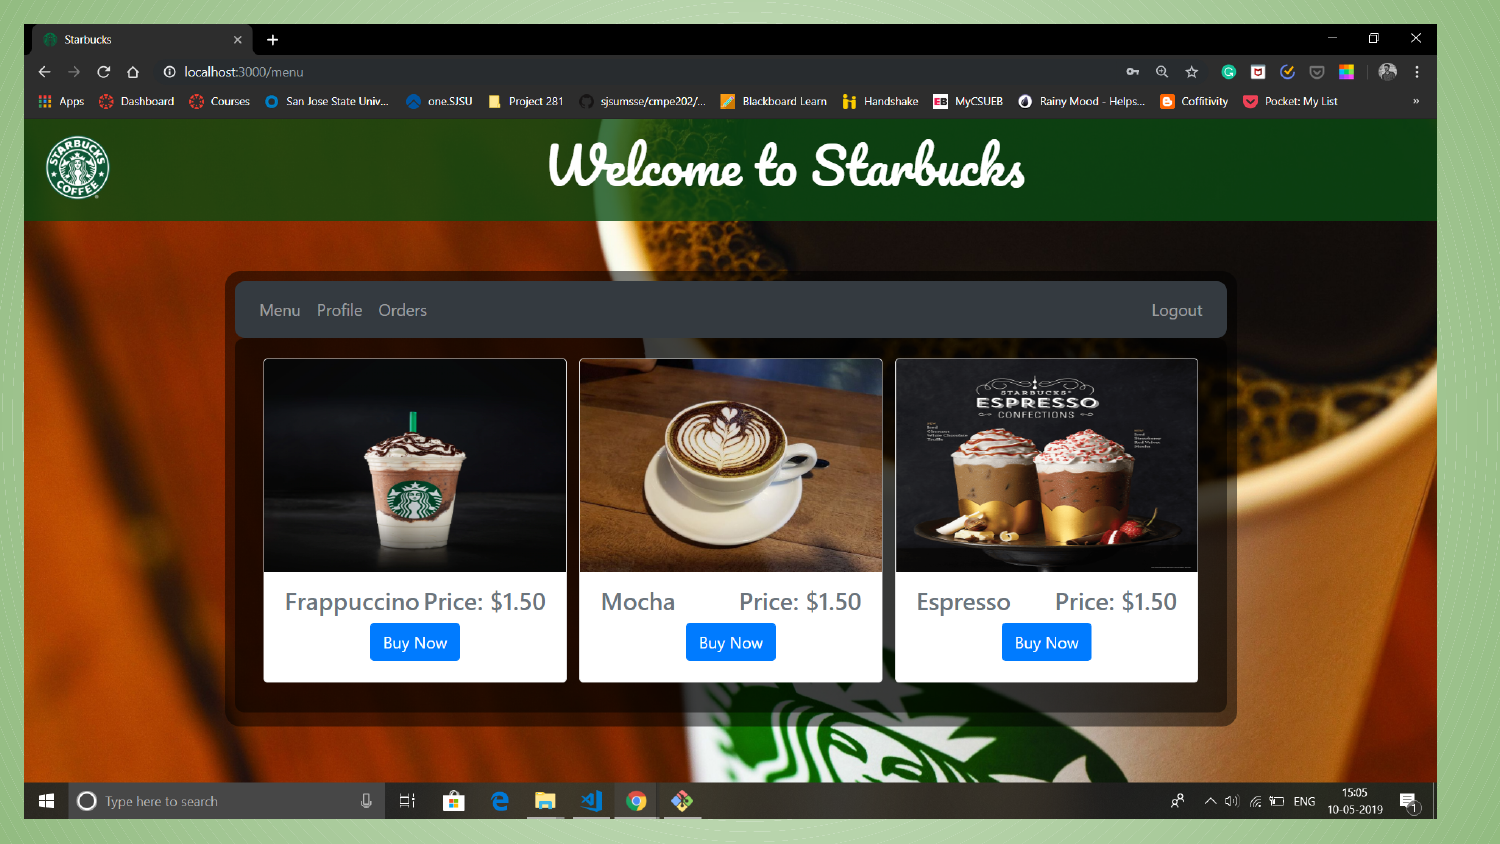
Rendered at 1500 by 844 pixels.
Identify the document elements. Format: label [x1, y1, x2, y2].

picture [24, 24, 1437, 819]
